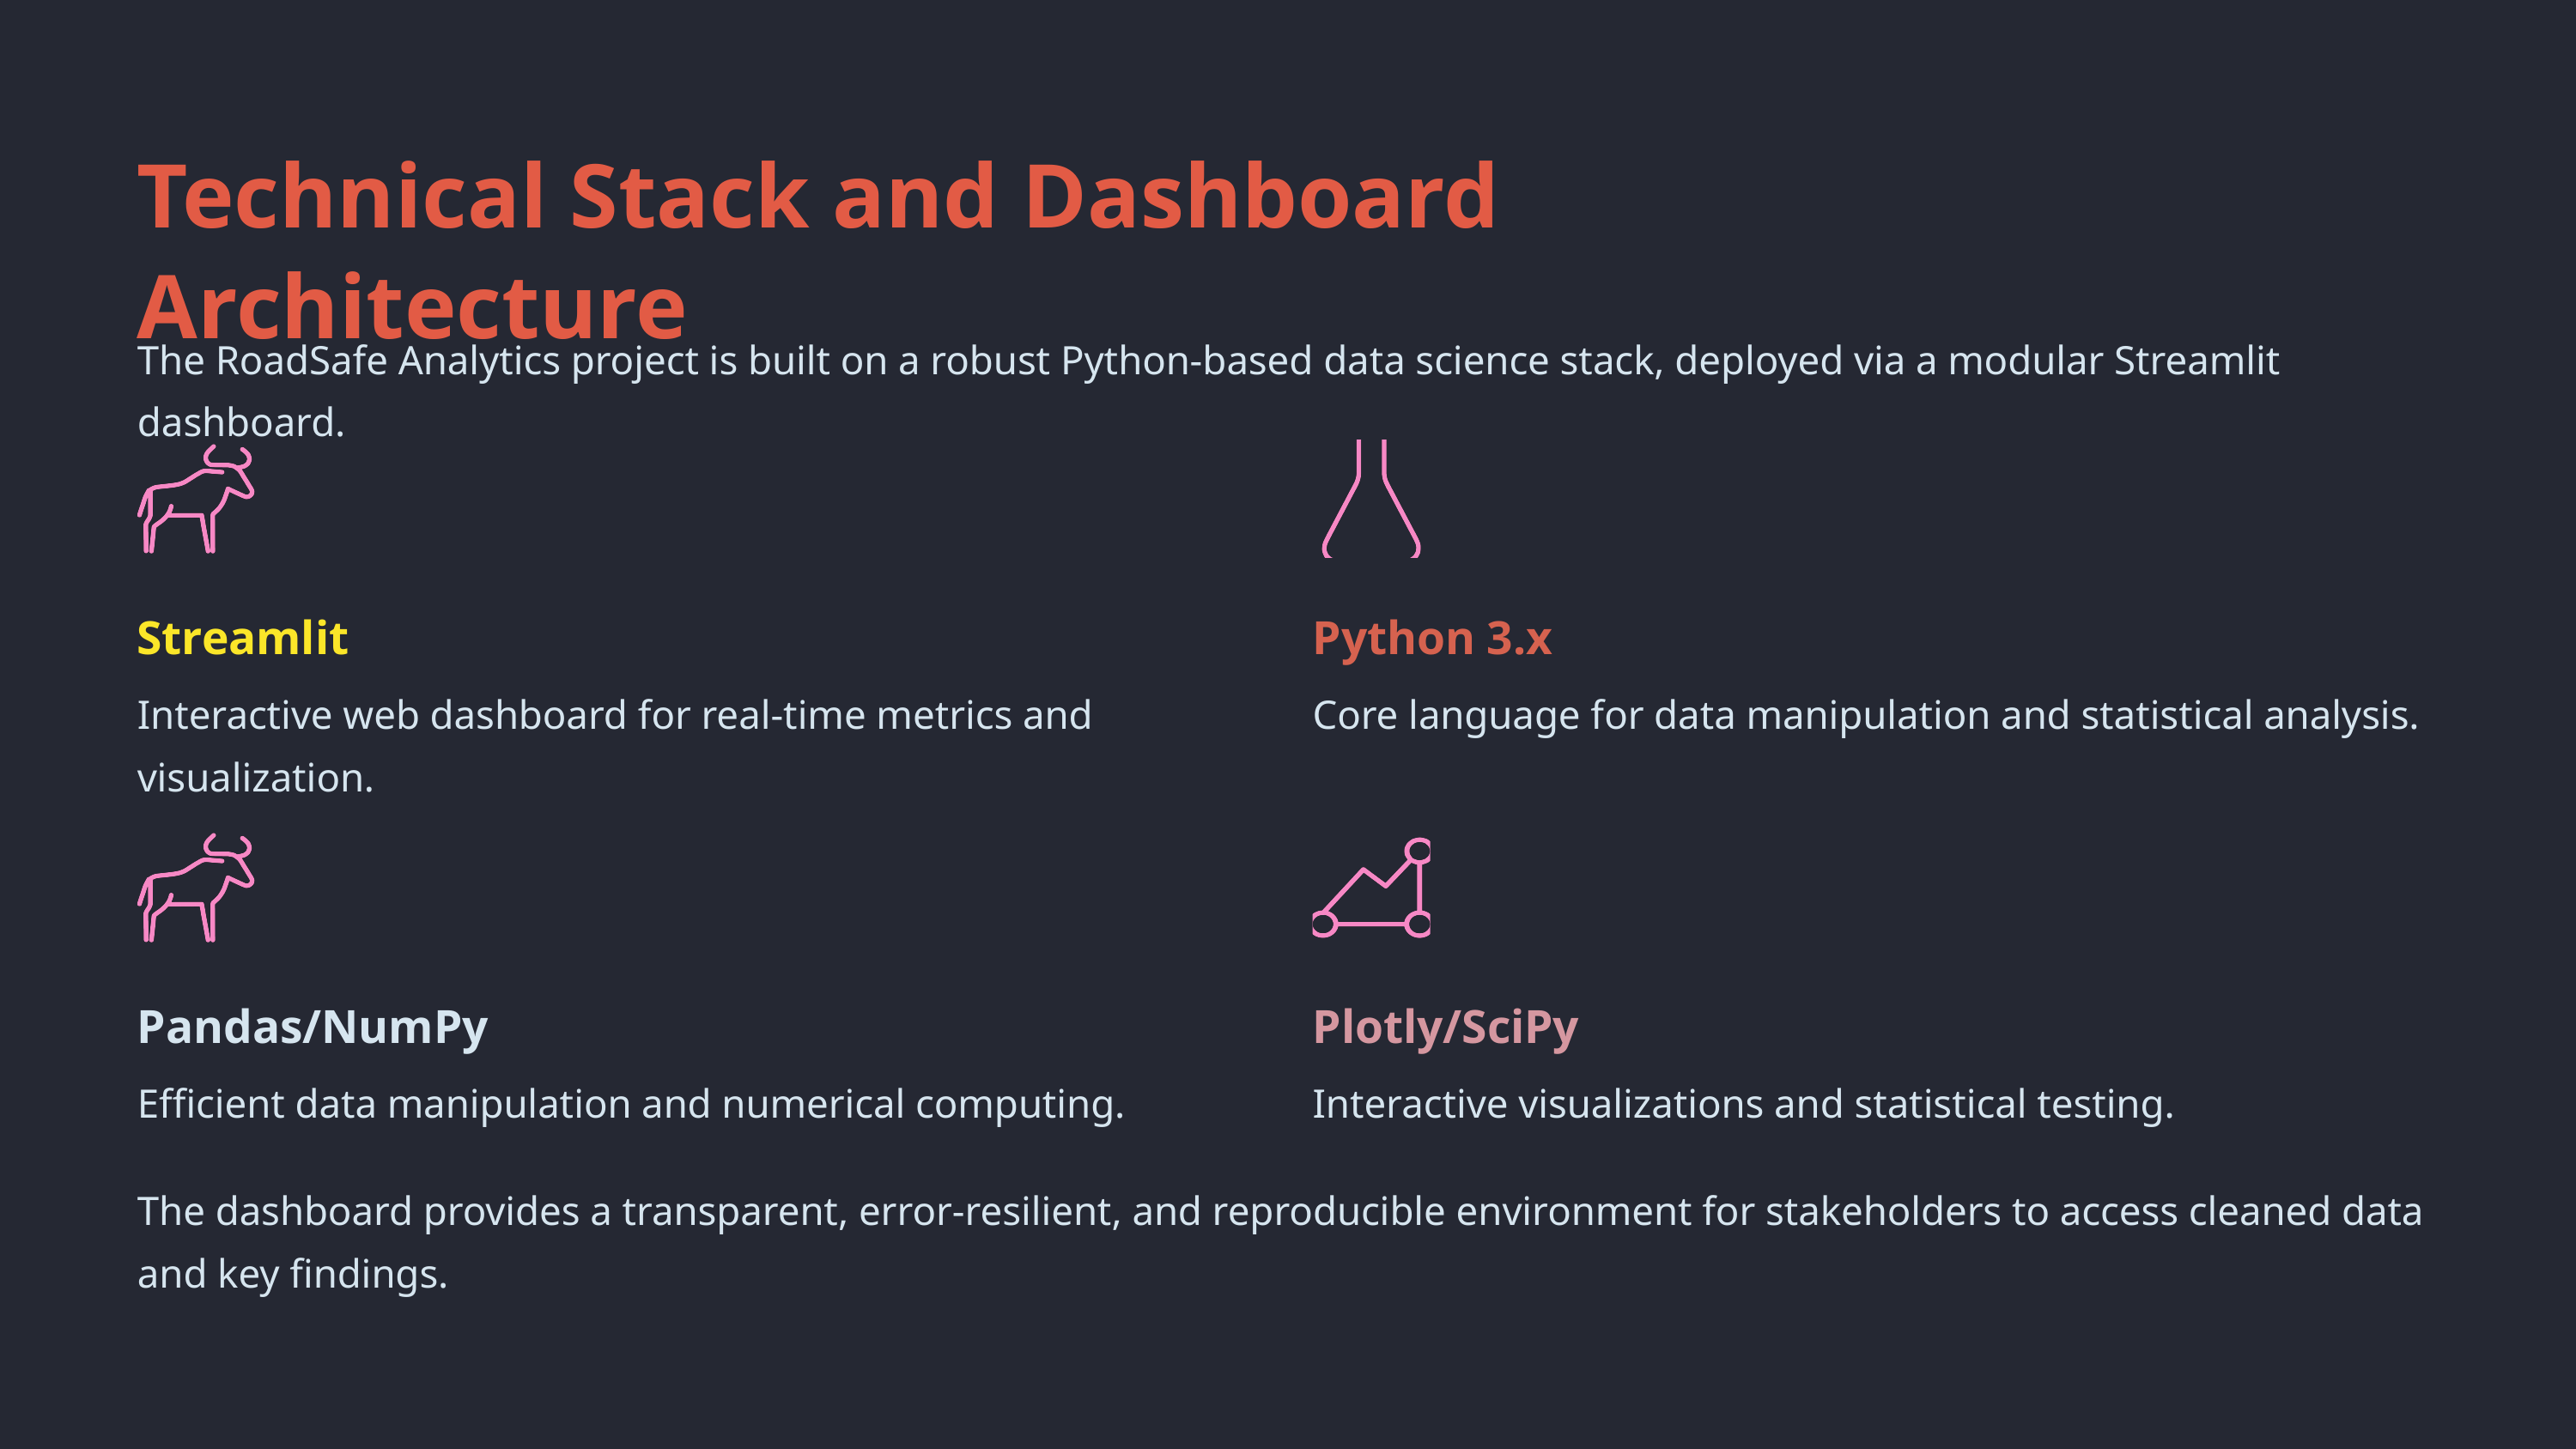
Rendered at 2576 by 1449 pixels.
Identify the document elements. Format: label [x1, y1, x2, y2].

text_box [0, 0, 2576, 1449]
